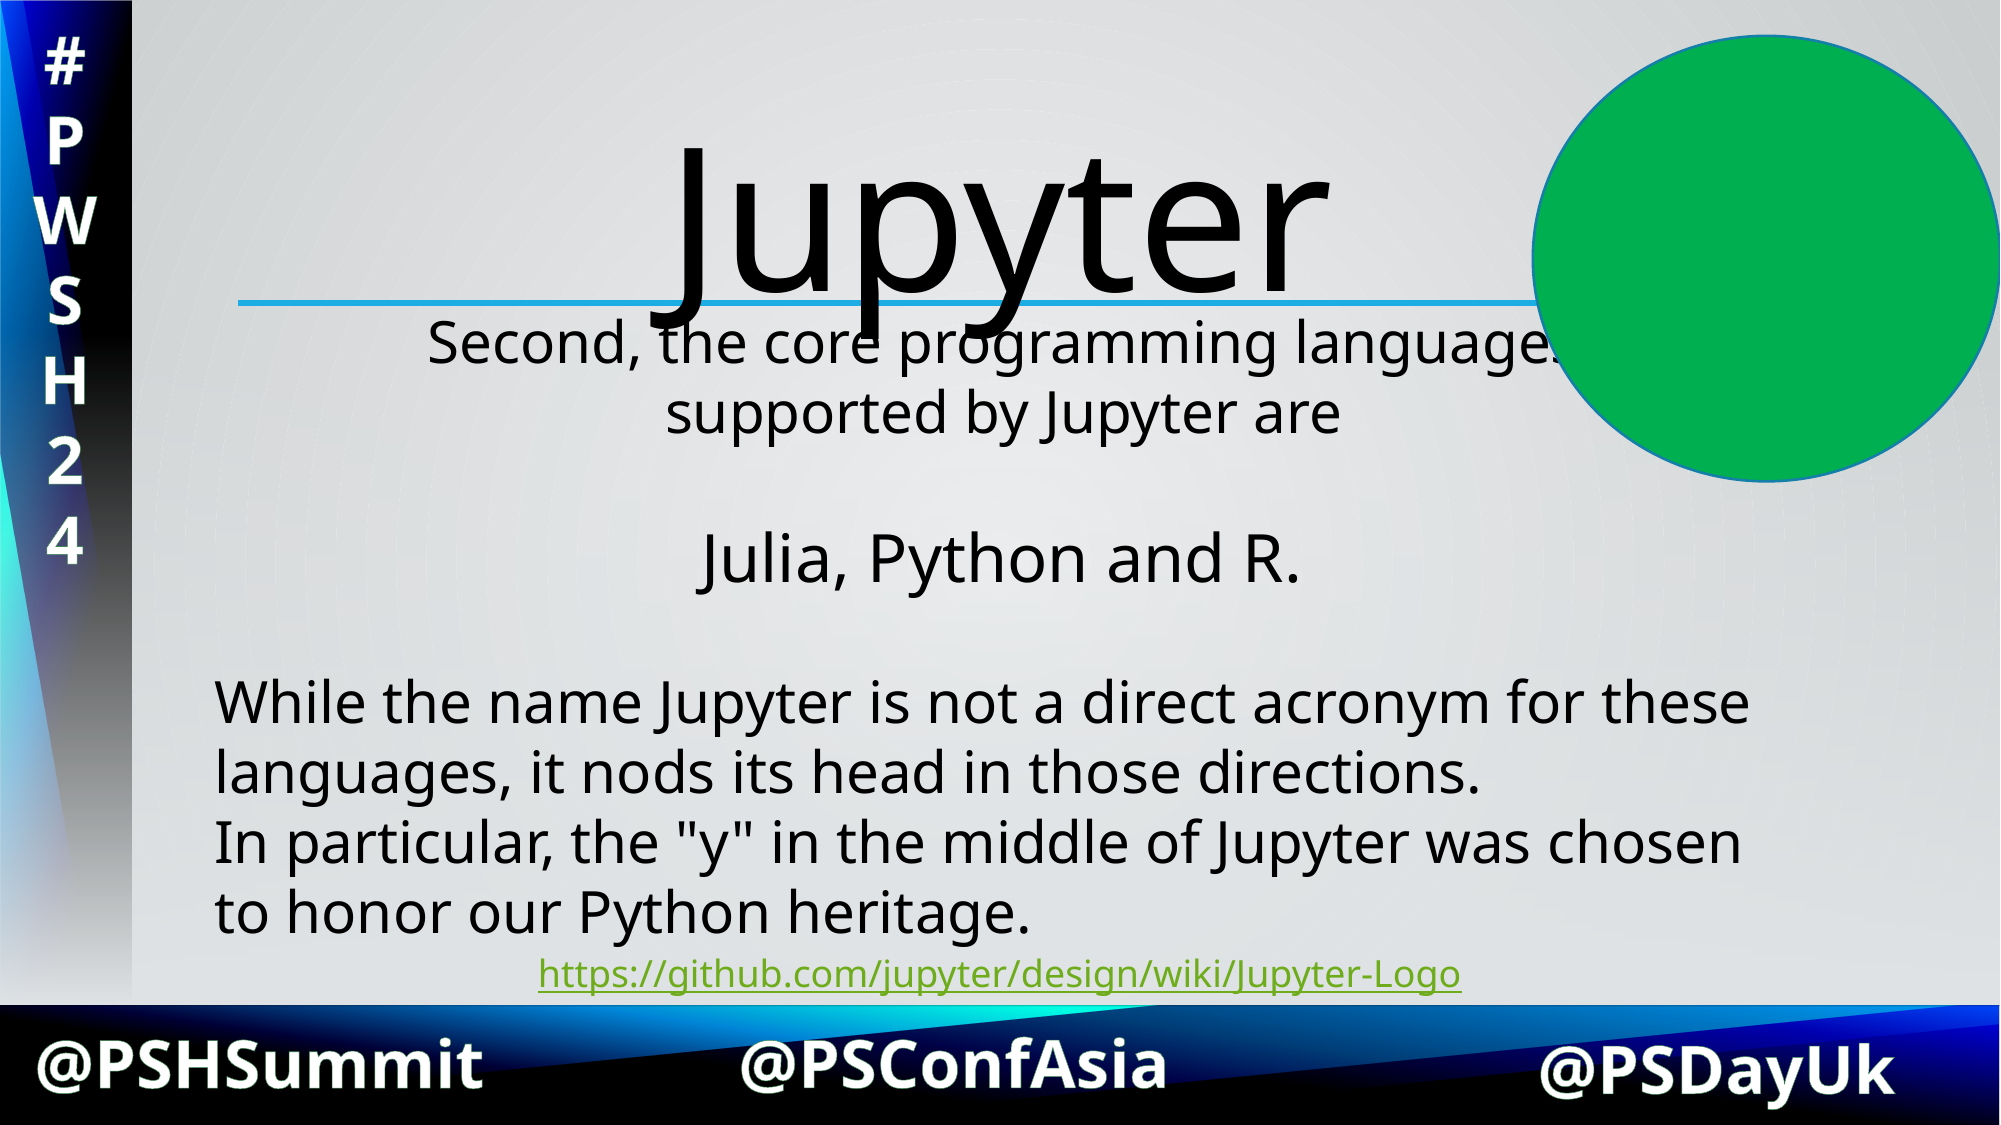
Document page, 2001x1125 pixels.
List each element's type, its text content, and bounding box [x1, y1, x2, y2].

text_box [1531, 34, 2000, 483]
text_box https://github.com/jupyter/design/wiki/Jupyter-Logo [523, 942, 1477, 1009]
picture [0, 1005, 1999, 1125]
list Jupyter [613, 35, 1387, 272]
picture [56, 384, 74, 396]
text_box Second, the core programming languages supported by Jupyter are Julia, Python and R. While the name Jupyter is not a direct acronym for these languages, it nods its head in those directions. In particular, the "y" in the middle of Jupyter was chosen to honor our Python heritage. [199, 298, 1823, 953]
picture [1, 2, 132, 396]
